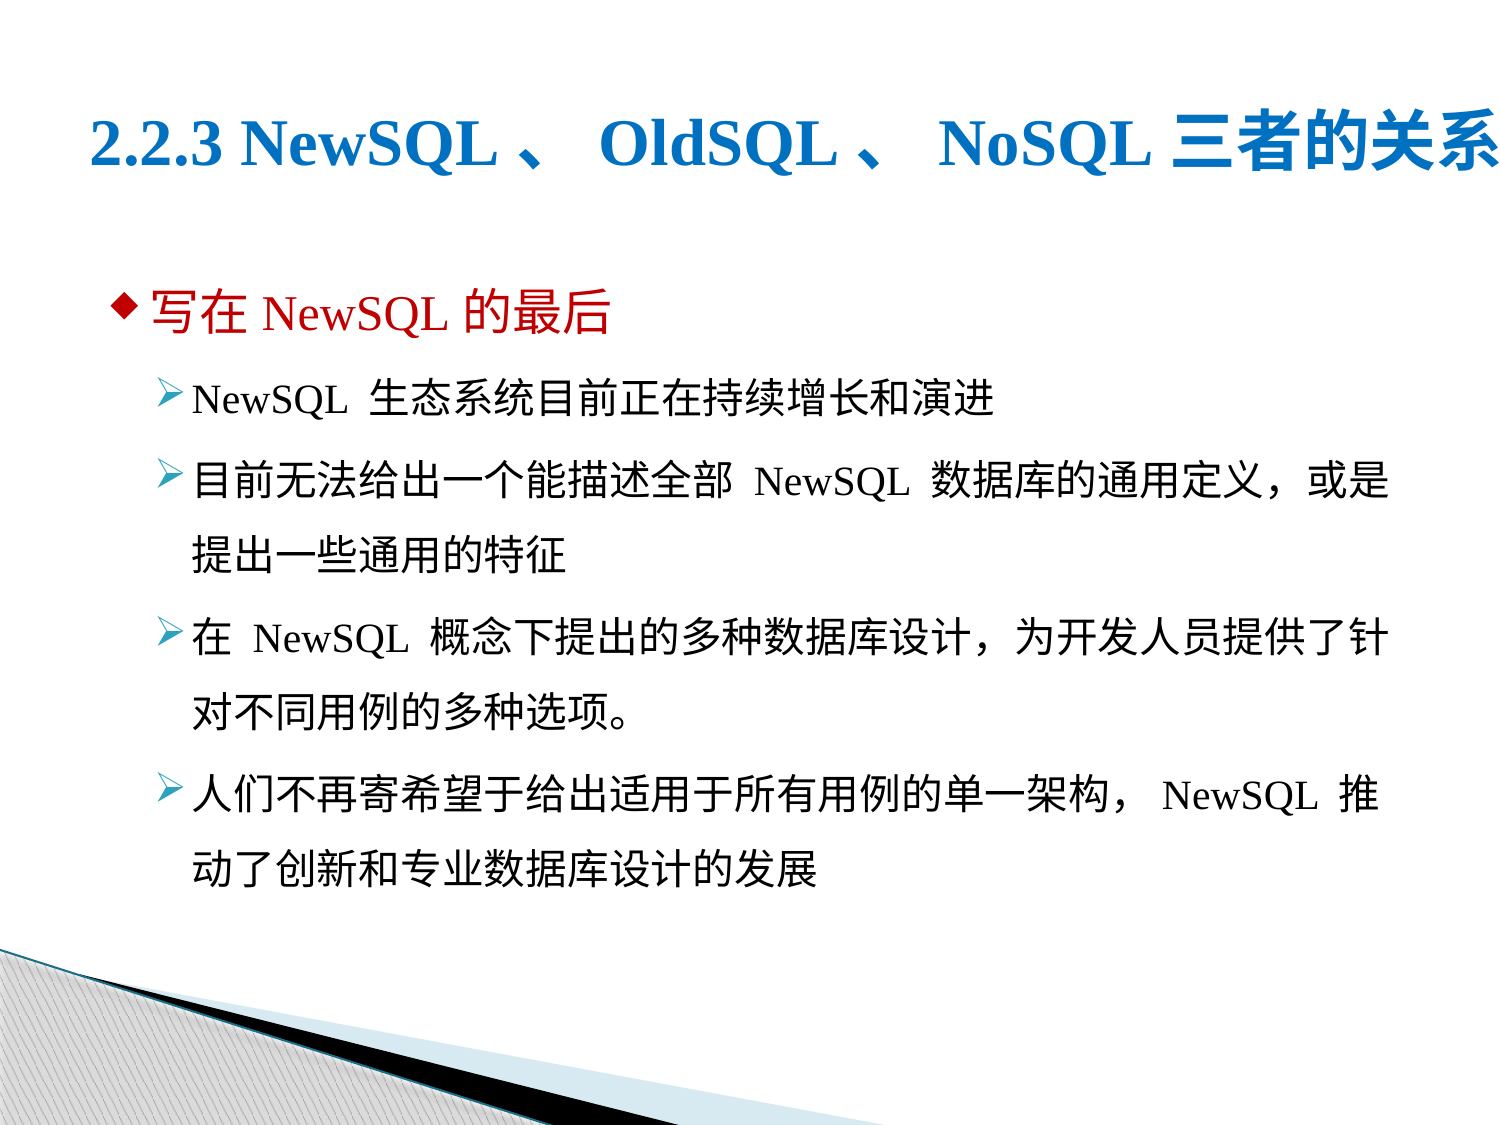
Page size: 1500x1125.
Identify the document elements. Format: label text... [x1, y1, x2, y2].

title 2.2.3 NewSQL、OldSQL、NoSQL三者的关系 [75, 45, 1500, 233]
list 写在NewSQL的最后 NewSQL 生态系统目前正在持续增长和演进 目前无法给出一个能描述全部 NewSQL 数据库的通用定义，或是提出一些通用的特征 在 NewSQL 概念下提出的多种数据库设计，为开发人员提供了针对不同用例的多种选项。 人们不再寄希望于给出适用于所有用例的单一架构，NewSQL 推动了创新和专业数据库设计的发展 [75, 243, 1425, 986]
